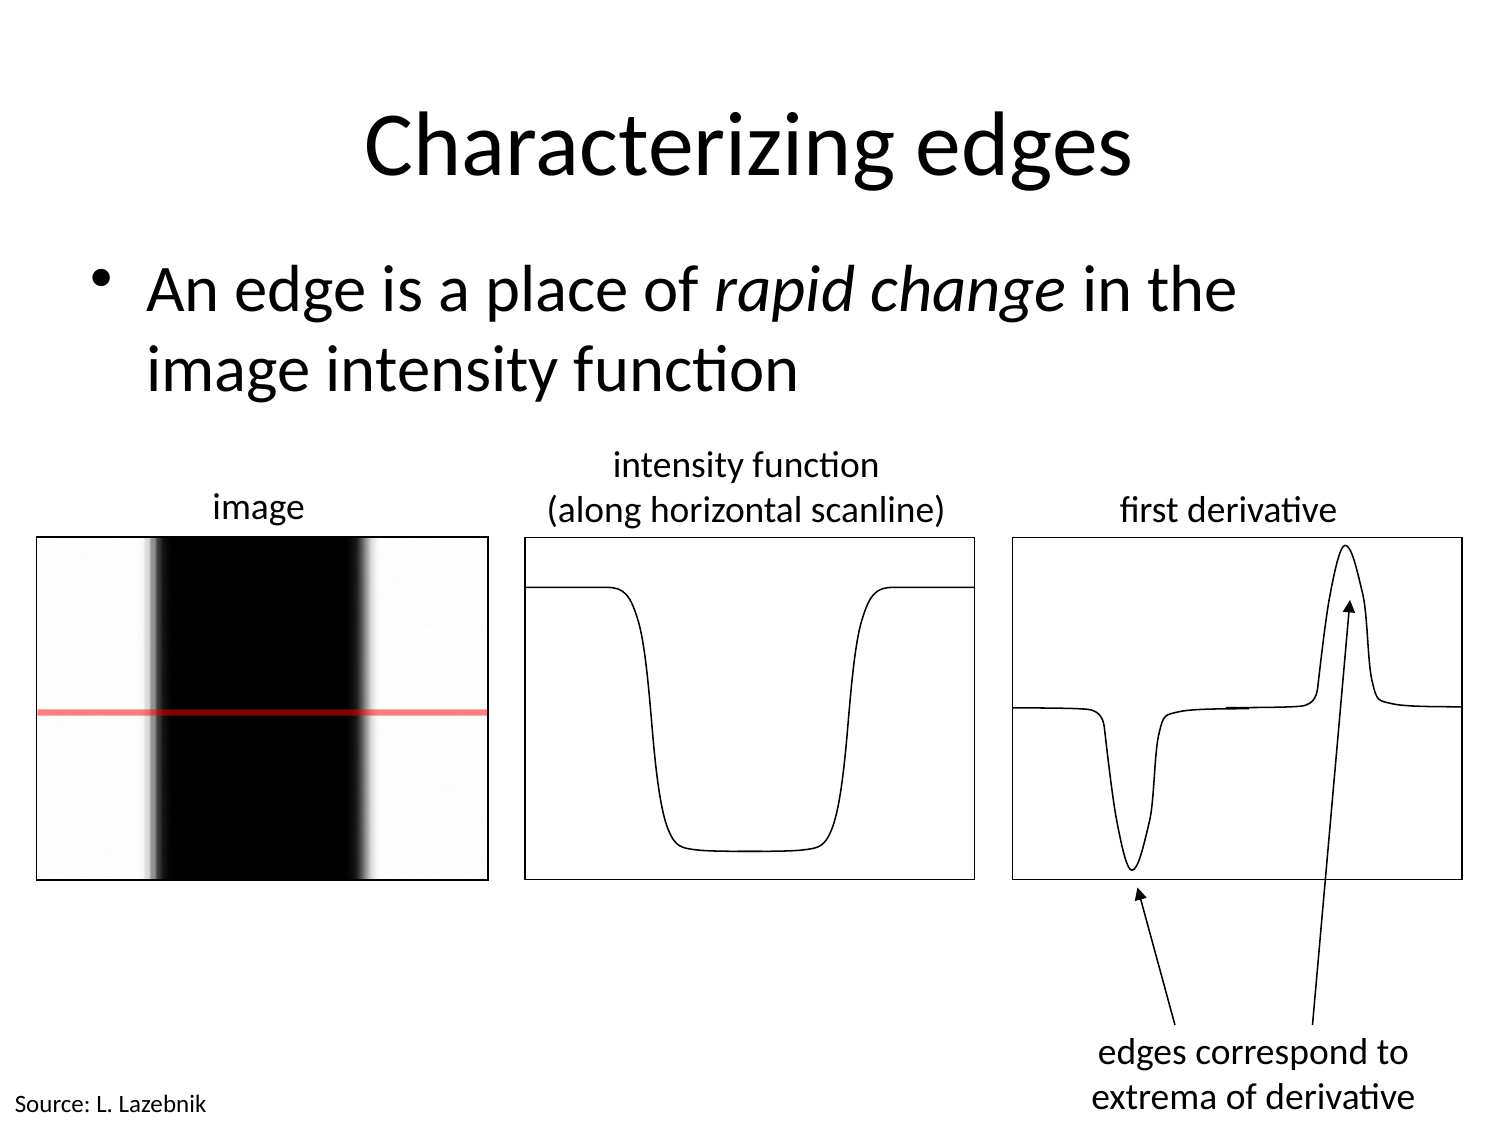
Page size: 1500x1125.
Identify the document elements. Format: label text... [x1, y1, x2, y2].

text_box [512, 432, 981, 880]
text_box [1064, 599, 1443, 1125]
text_box Source: L. Lazebnik [0, 1079, 227, 1125]
text_box image [197, 474, 320, 535]
list An edge is a place of rapid change in the image intensity function [75, 237, 1425, 1005]
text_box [1012, 477, 1463, 880]
picture [37, 537, 488, 880]
title Characterizing edges [75, 45, 1425, 233]
